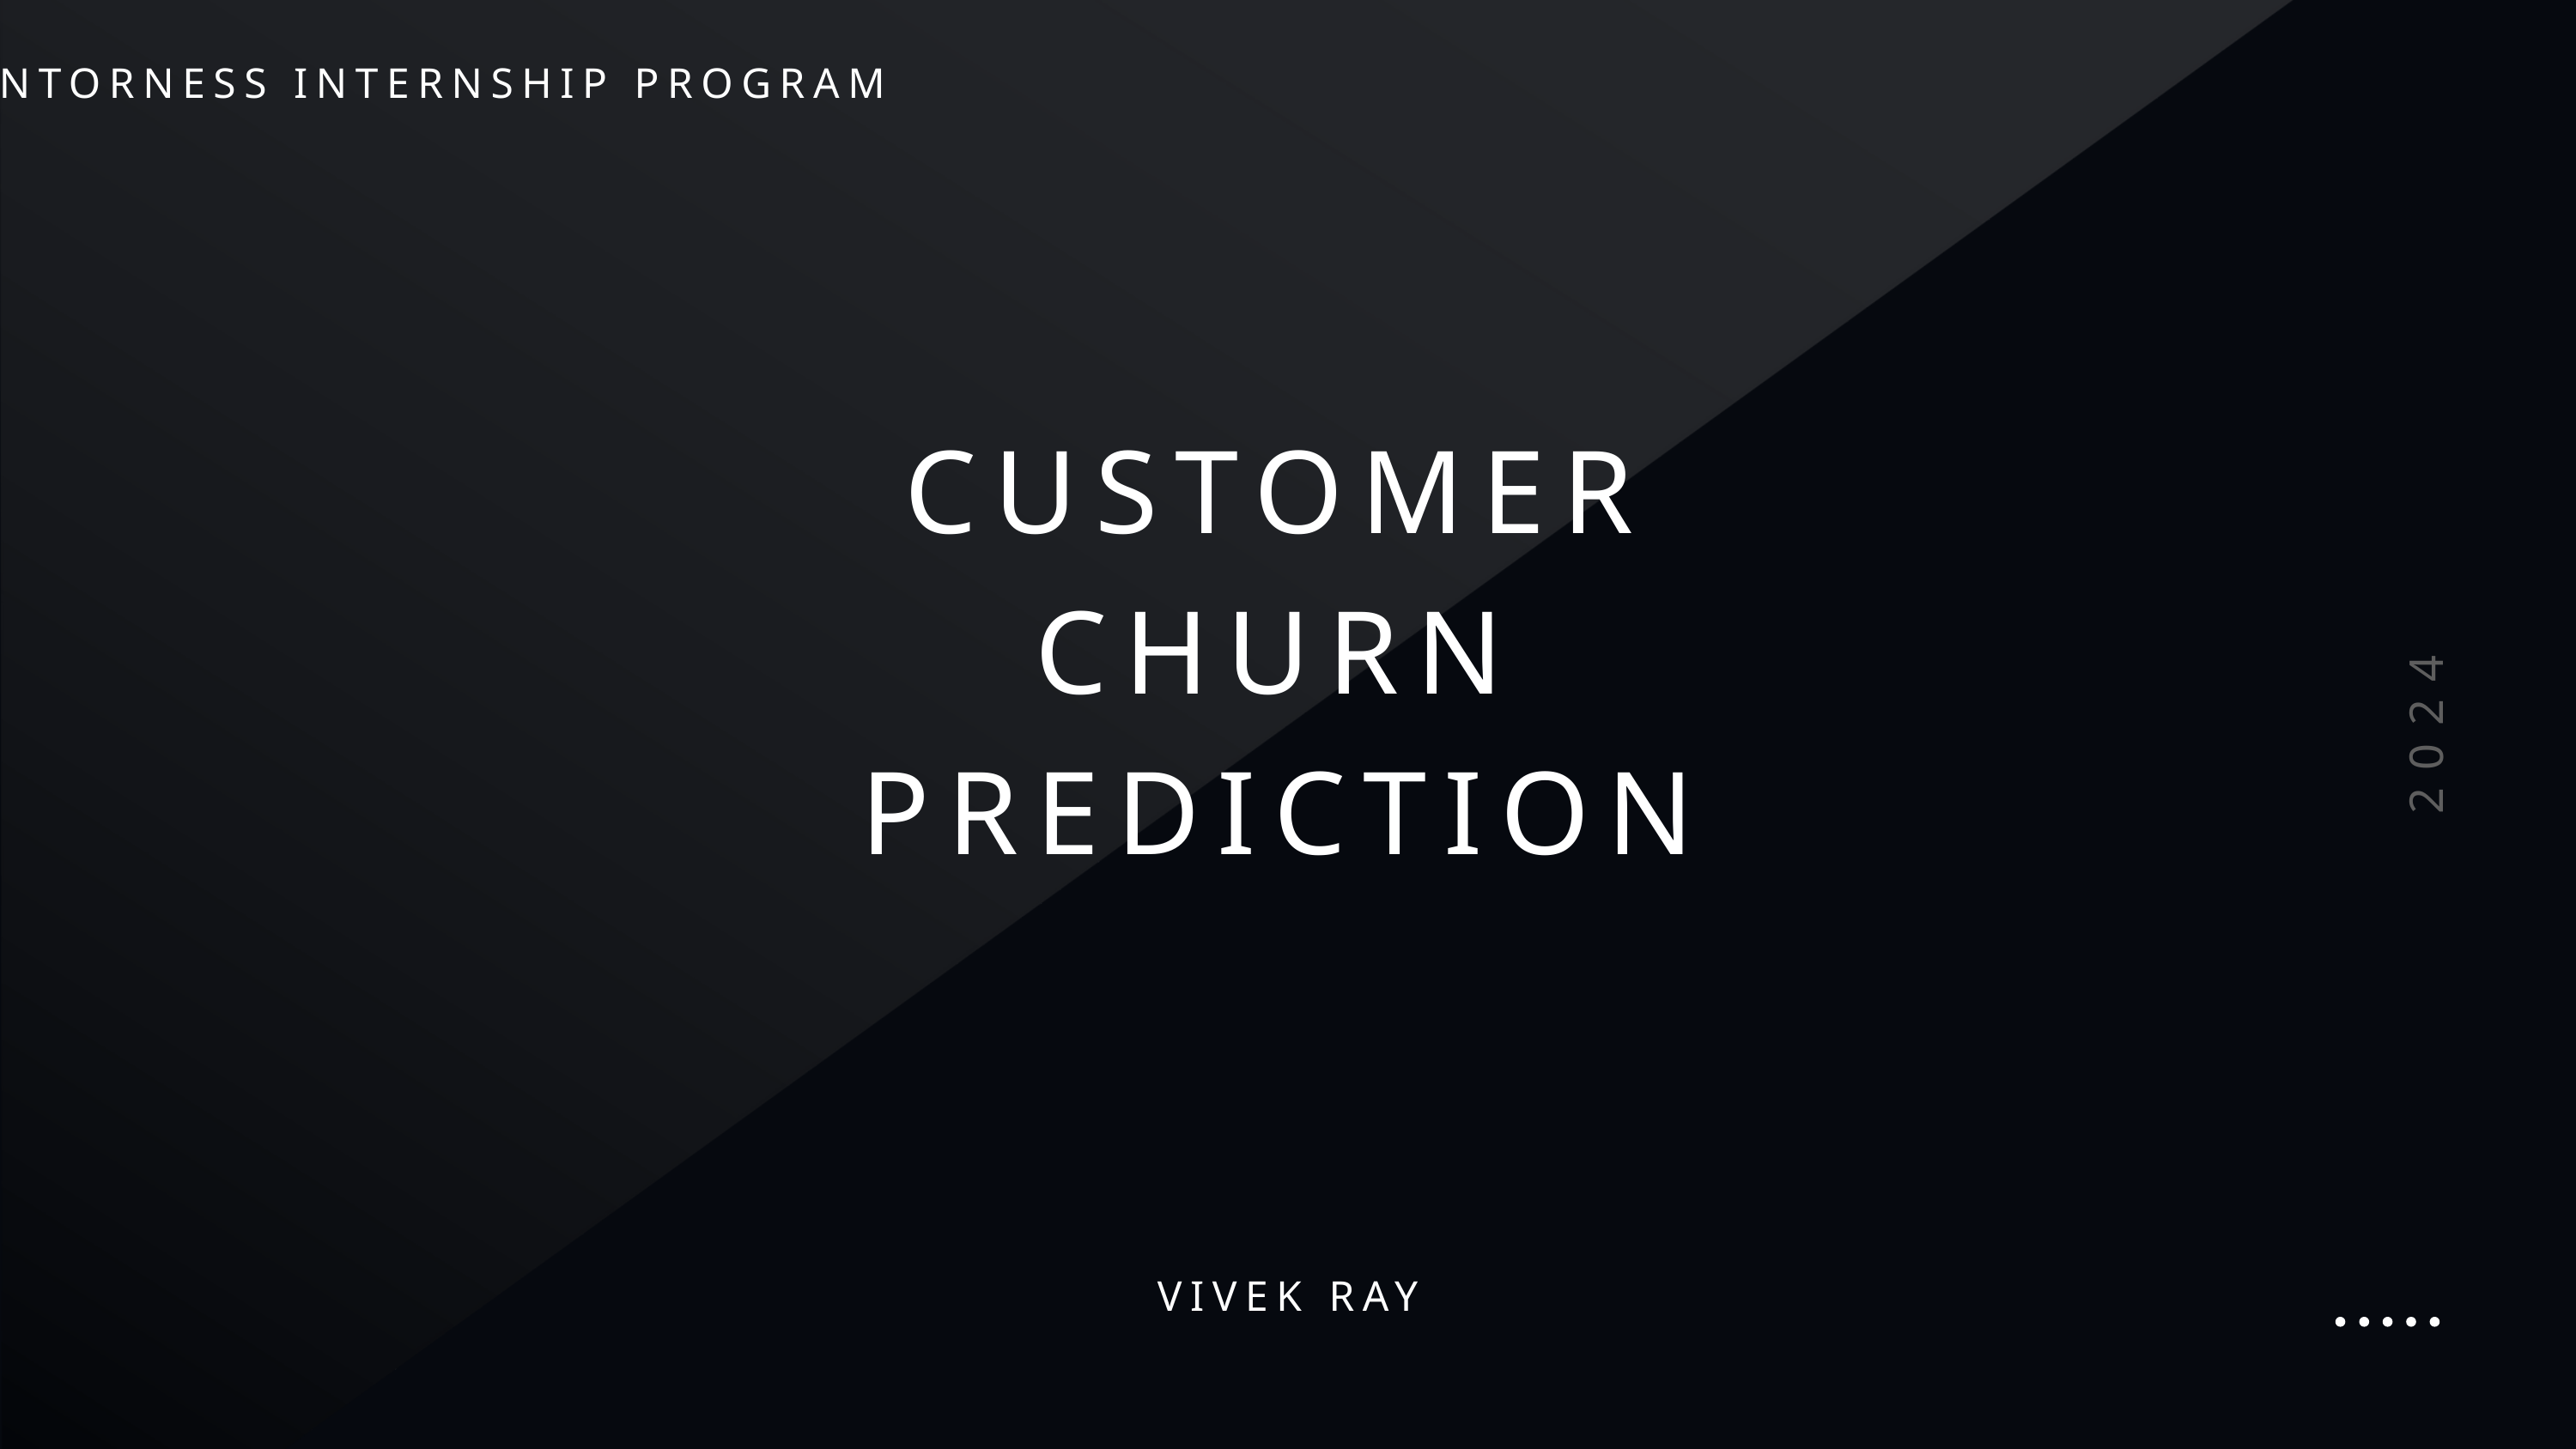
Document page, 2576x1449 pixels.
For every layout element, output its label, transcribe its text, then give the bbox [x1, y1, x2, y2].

text_box MENTORNESS INTERNSHIP PROGRAM [0, 49, 941, 107]
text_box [2335, 1316, 2440, 1327]
text_box [0, 0, 2294, 1449]
text_box CUSTOMER CHURN PREDICTION [751, 396, 1804, 877]
text_box VIVEK RAY [751, 1262, 1825, 1320]
text_box 2024 [2387, 318, 2452, 1151]
